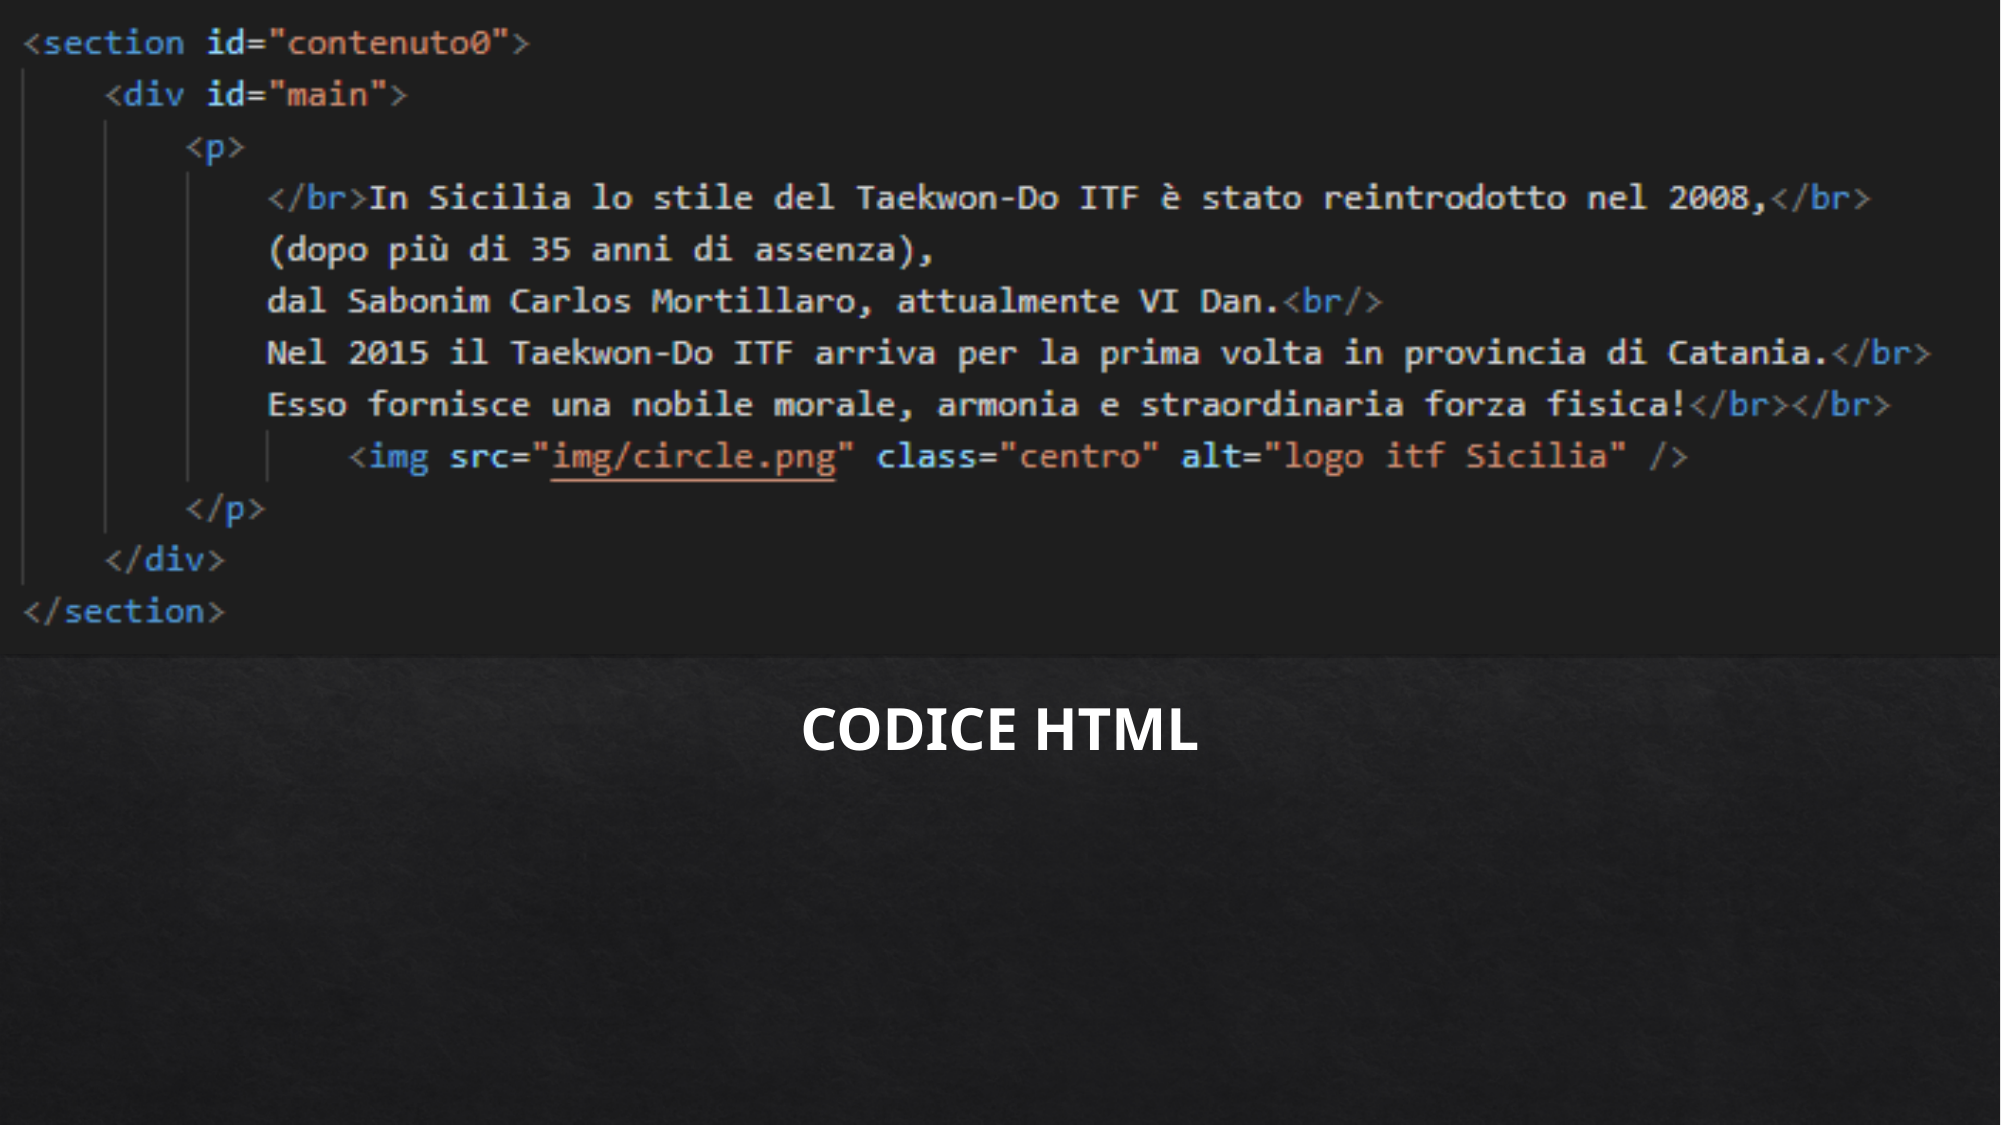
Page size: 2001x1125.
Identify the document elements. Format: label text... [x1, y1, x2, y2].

text_box CODICE HTML [308, 684, 1692, 770]
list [0, 0, 2000, 654]
